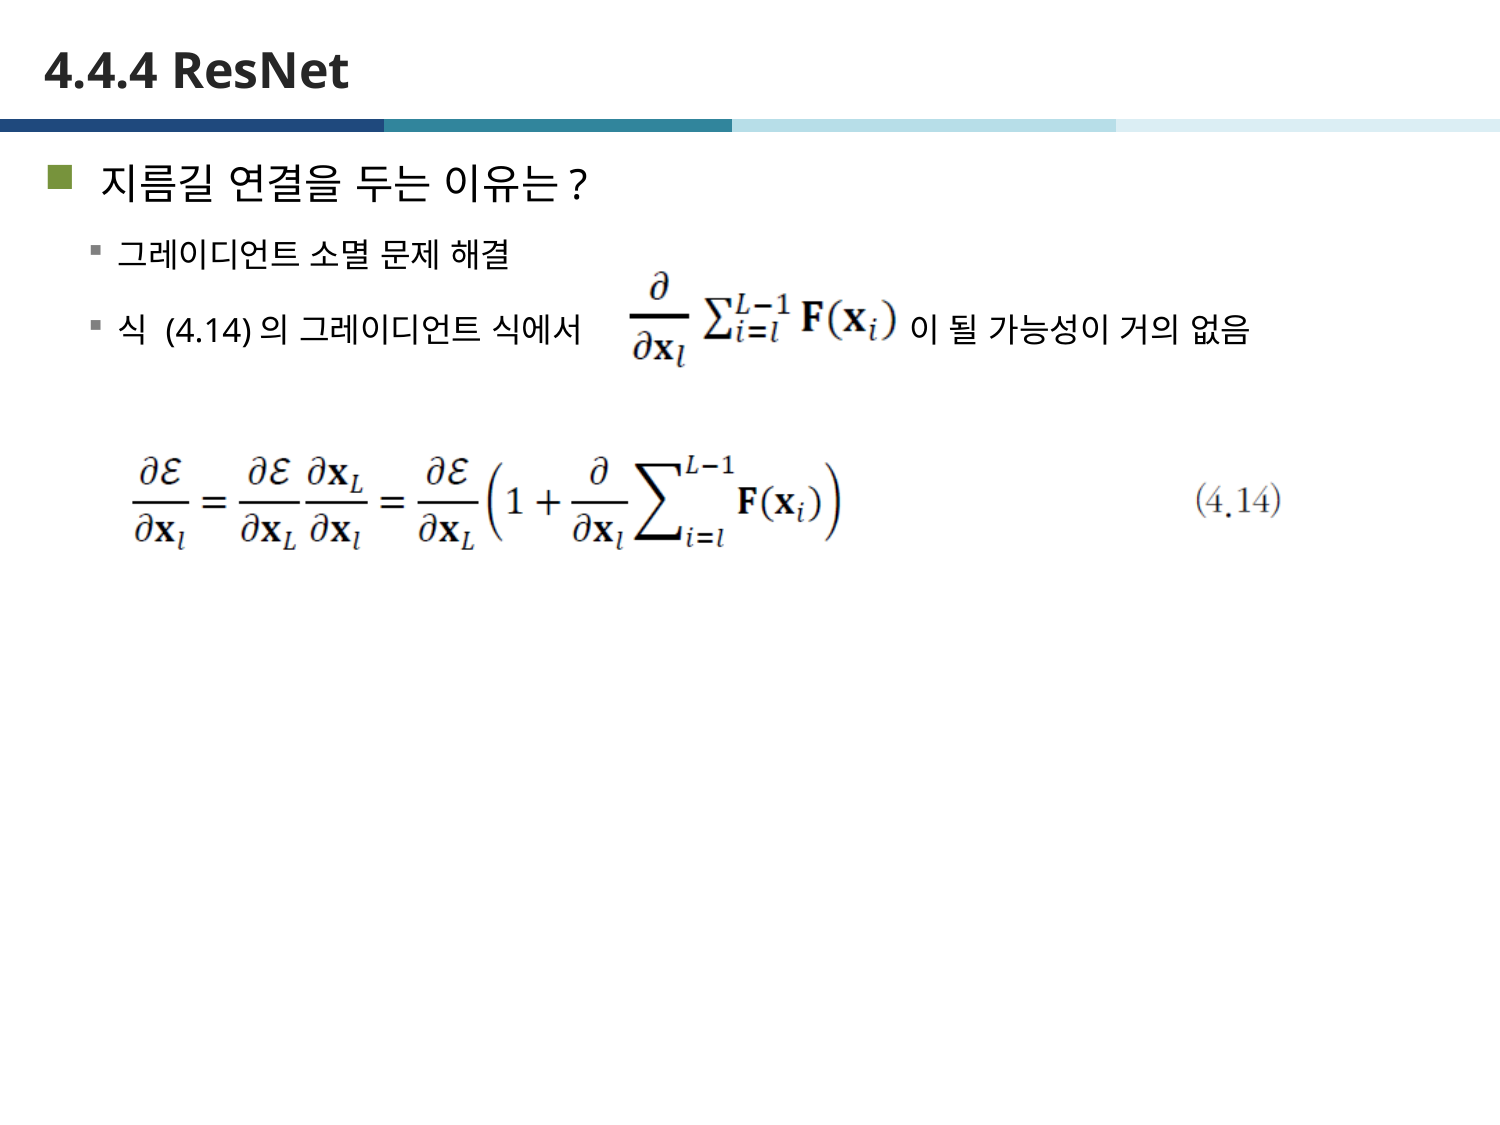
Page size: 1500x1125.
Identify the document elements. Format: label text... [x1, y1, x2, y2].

list 지름길 연결을 두는 이유는? 그레이디언트 소멸 문제 해결 식 (4.14)의 그레이디언트 식에서 이 -1이 될 가능성이 거의 없음 [29, 125, 1471, 1083]
picture [618, 266, 899, 369]
title 4.4.4 ResNet [29, 23, 1270, 114]
picture [127, 443, 1286, 562]
